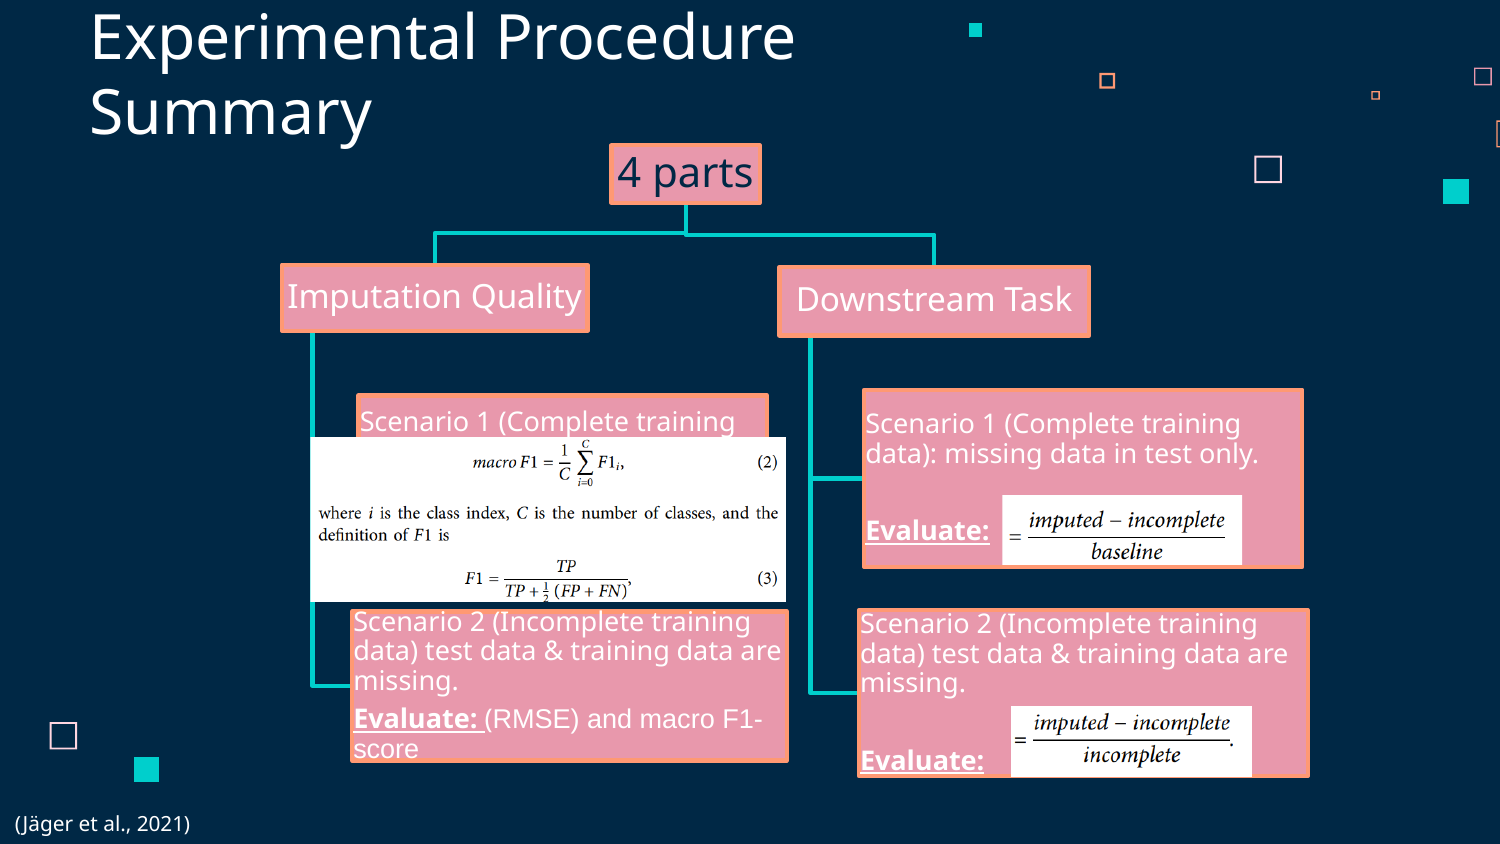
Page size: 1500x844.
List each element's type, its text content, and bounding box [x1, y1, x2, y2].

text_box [199, 144, 1389, 807]
picture [1002, 495, 1243, 565]
text_box (Jäger et al., 2021) [0, 803, 212, 844]
picture [1011, 706, 1252, 777]
picture [310, 437, 791, 603]
title Experimental Procedure Summary [74, 67, 1090, 163]
